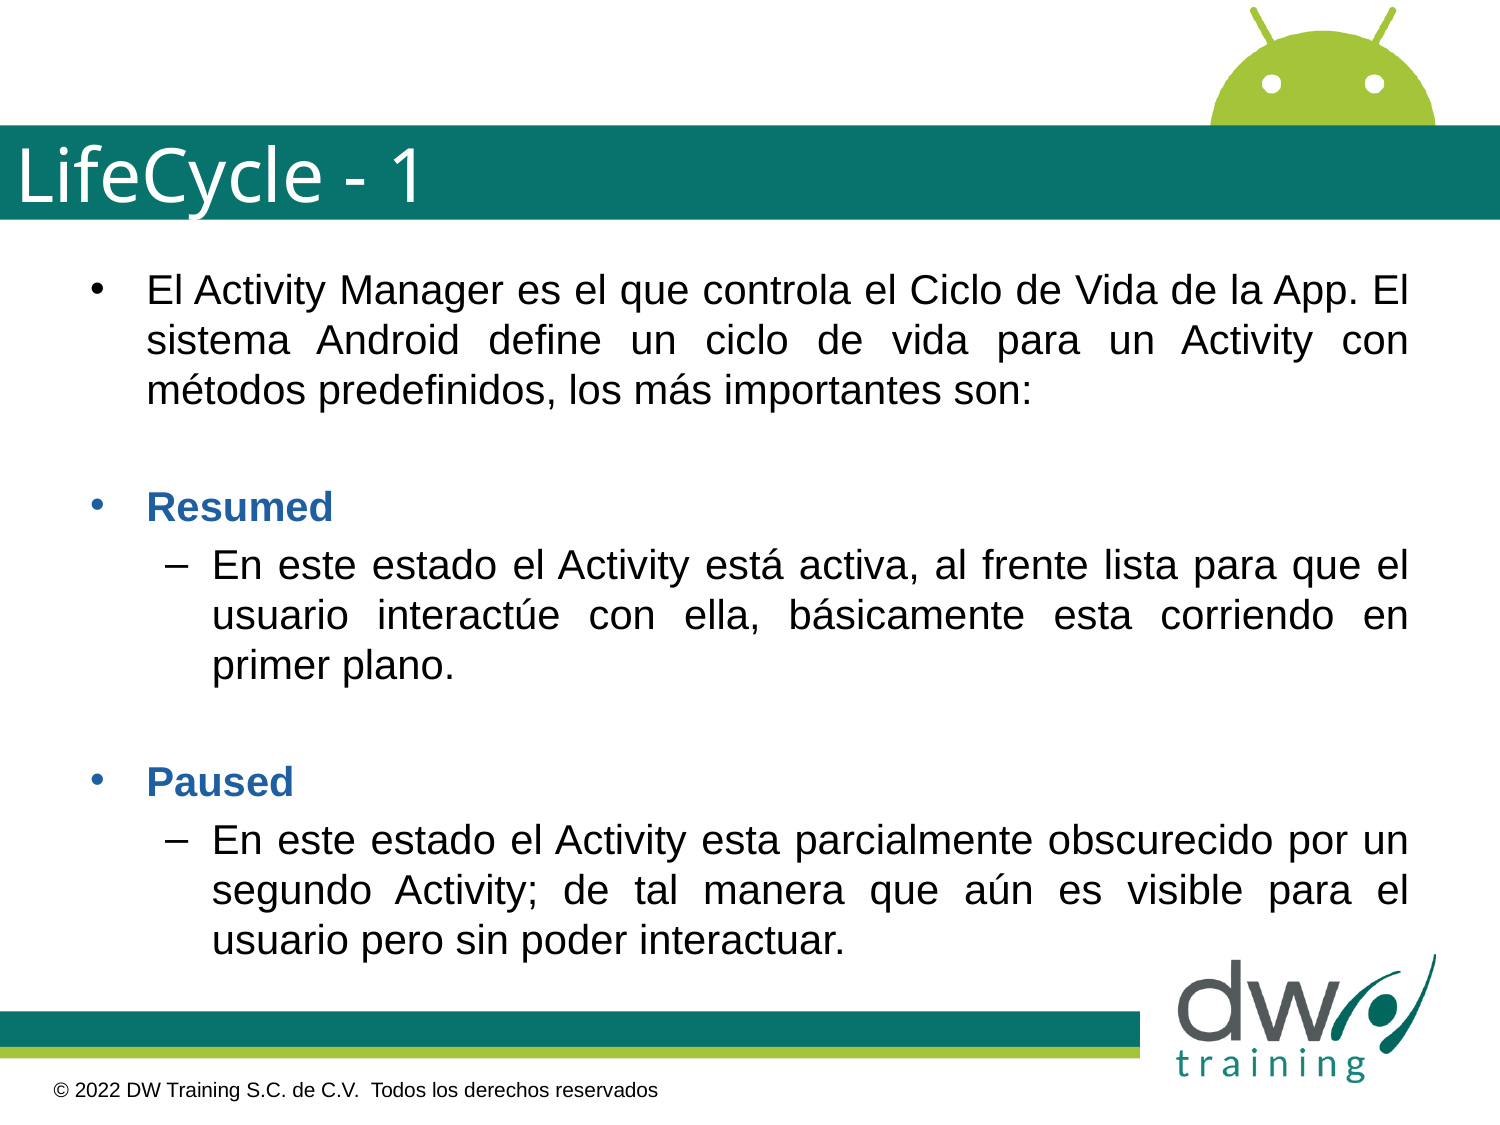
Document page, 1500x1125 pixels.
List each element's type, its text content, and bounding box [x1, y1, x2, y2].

title LifeCycle - 1 [0, 125, 1199, 220]
list El Activity Manager es el que controla el Ciclo de Vida de la App. El sistema Android define un ciclo de vida para un Activity con métodos predefinidos, los más importantes son: Resumed En este estado el Activity está activa, al frente lista para que el usuario interactúe con ella, básicamente esta corriendo en primer plano. Paused En este estado el Activity esta parcialmente obscurecido por un segundo Activity; de tal manera que aún es visible para el usuario pero sin poder interactuar. [75, 255, 1425, 998]
picture [1175, 954, 1436, 1083]
picture [1210, 7, 1436, 125]
